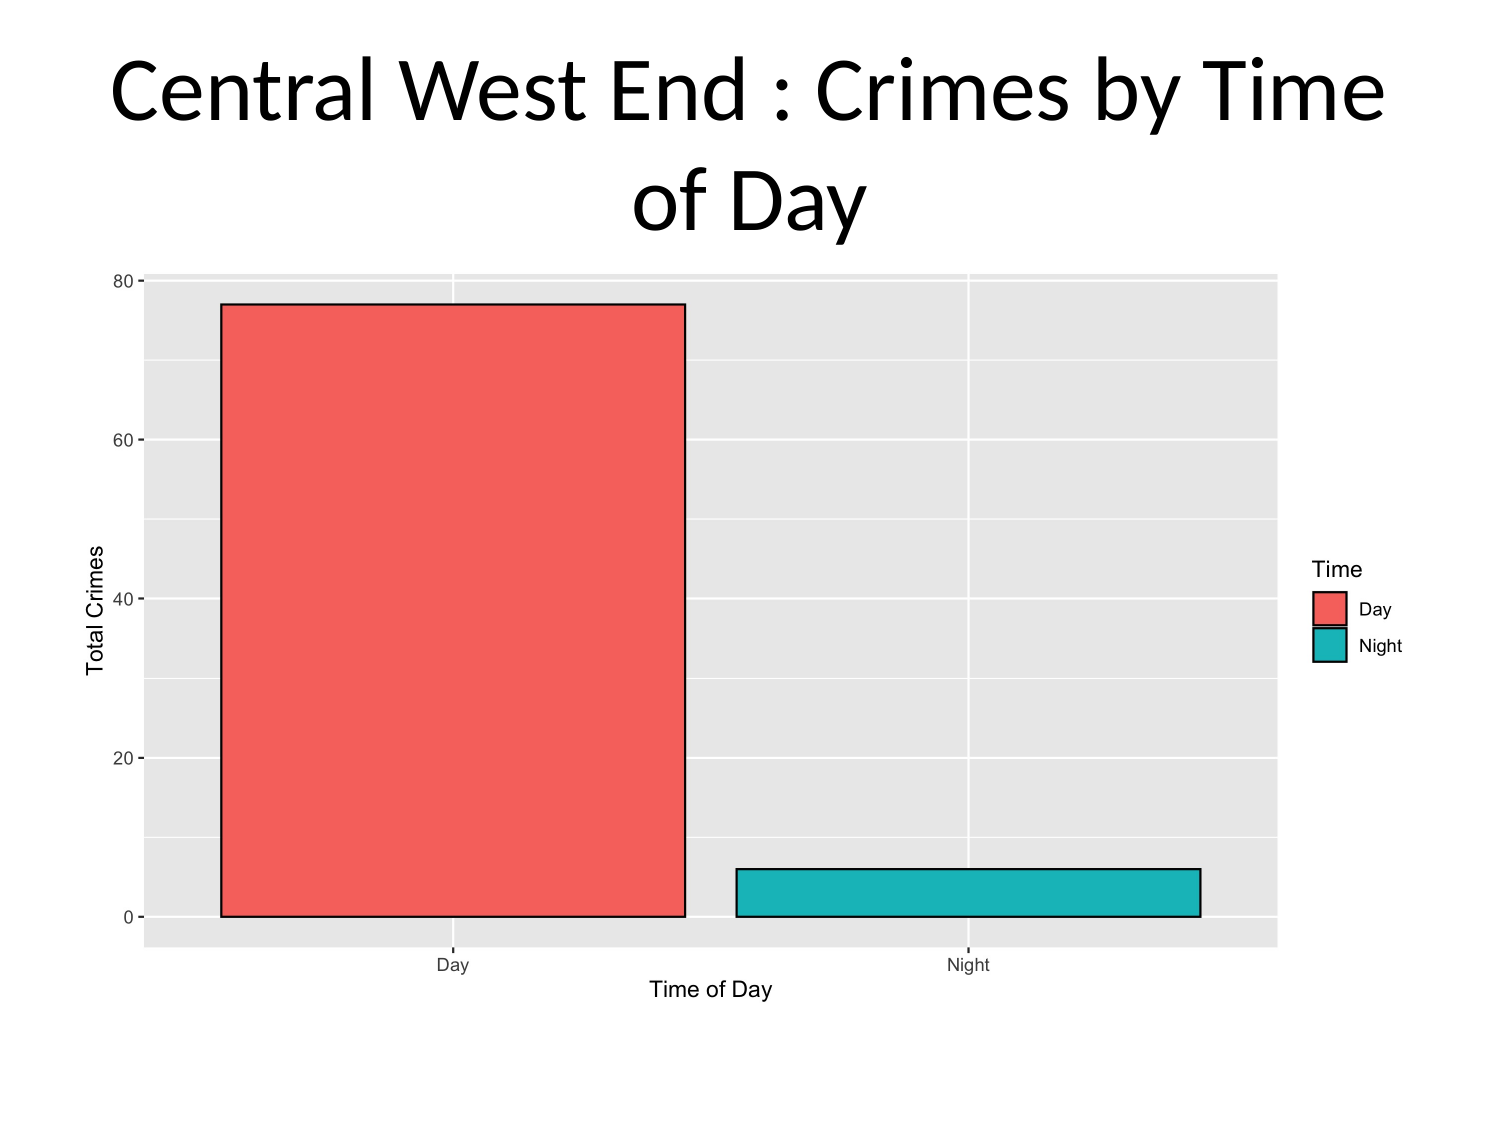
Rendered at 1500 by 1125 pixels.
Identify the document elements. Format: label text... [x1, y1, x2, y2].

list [74, 262, 1426, 1013]
title Central West End : Crimes by Time of Day [75, 45, 1425, 233]
